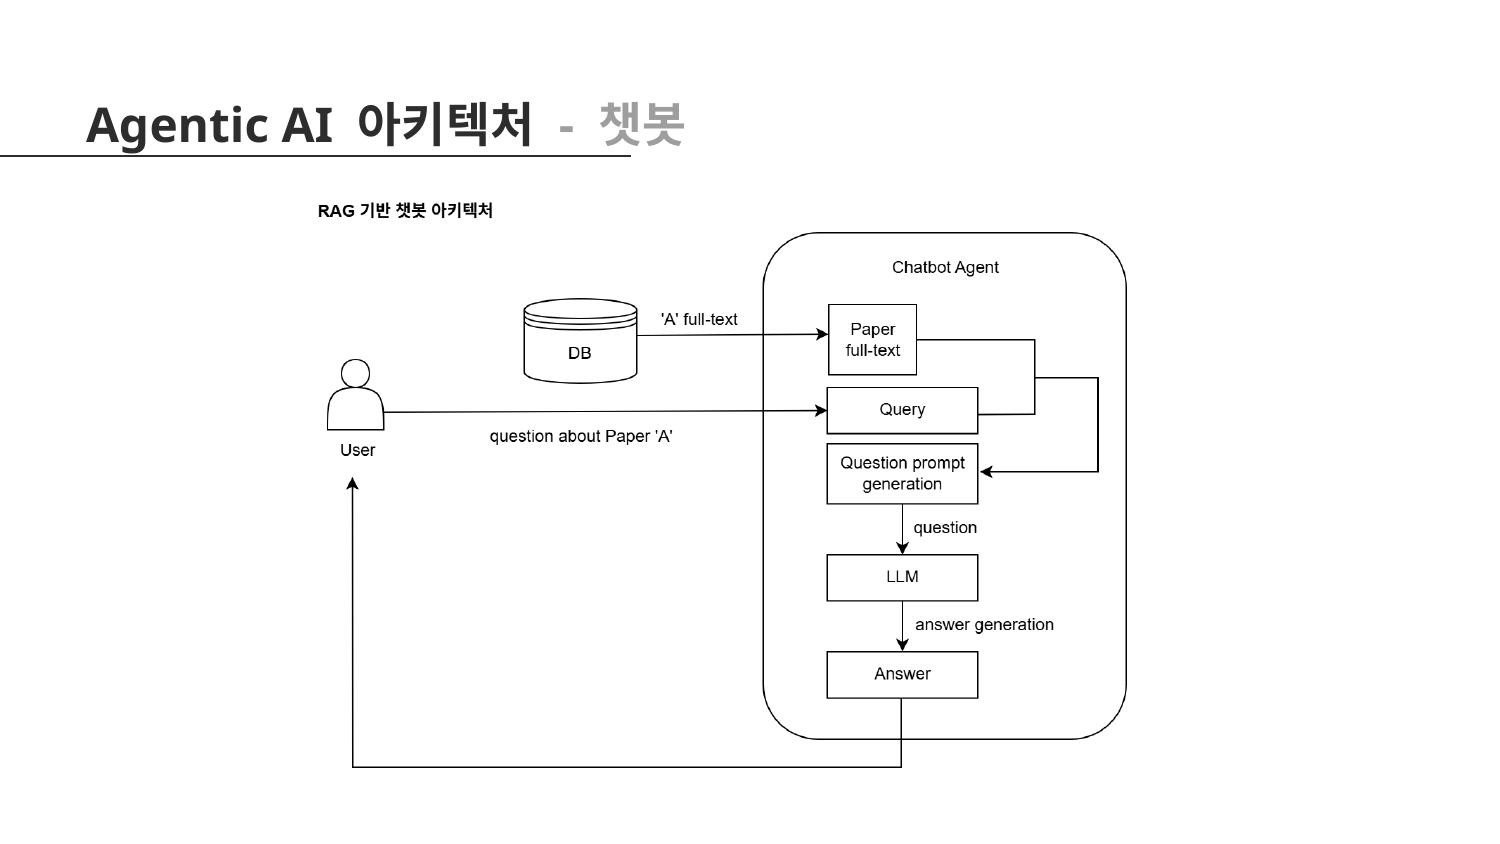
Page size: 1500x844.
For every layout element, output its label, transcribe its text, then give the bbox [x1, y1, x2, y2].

picture [282, 181, 1218, 800]
text_box Agentic AI 아키텍처 - 챗봇 [85, 71, 1112, 153]
